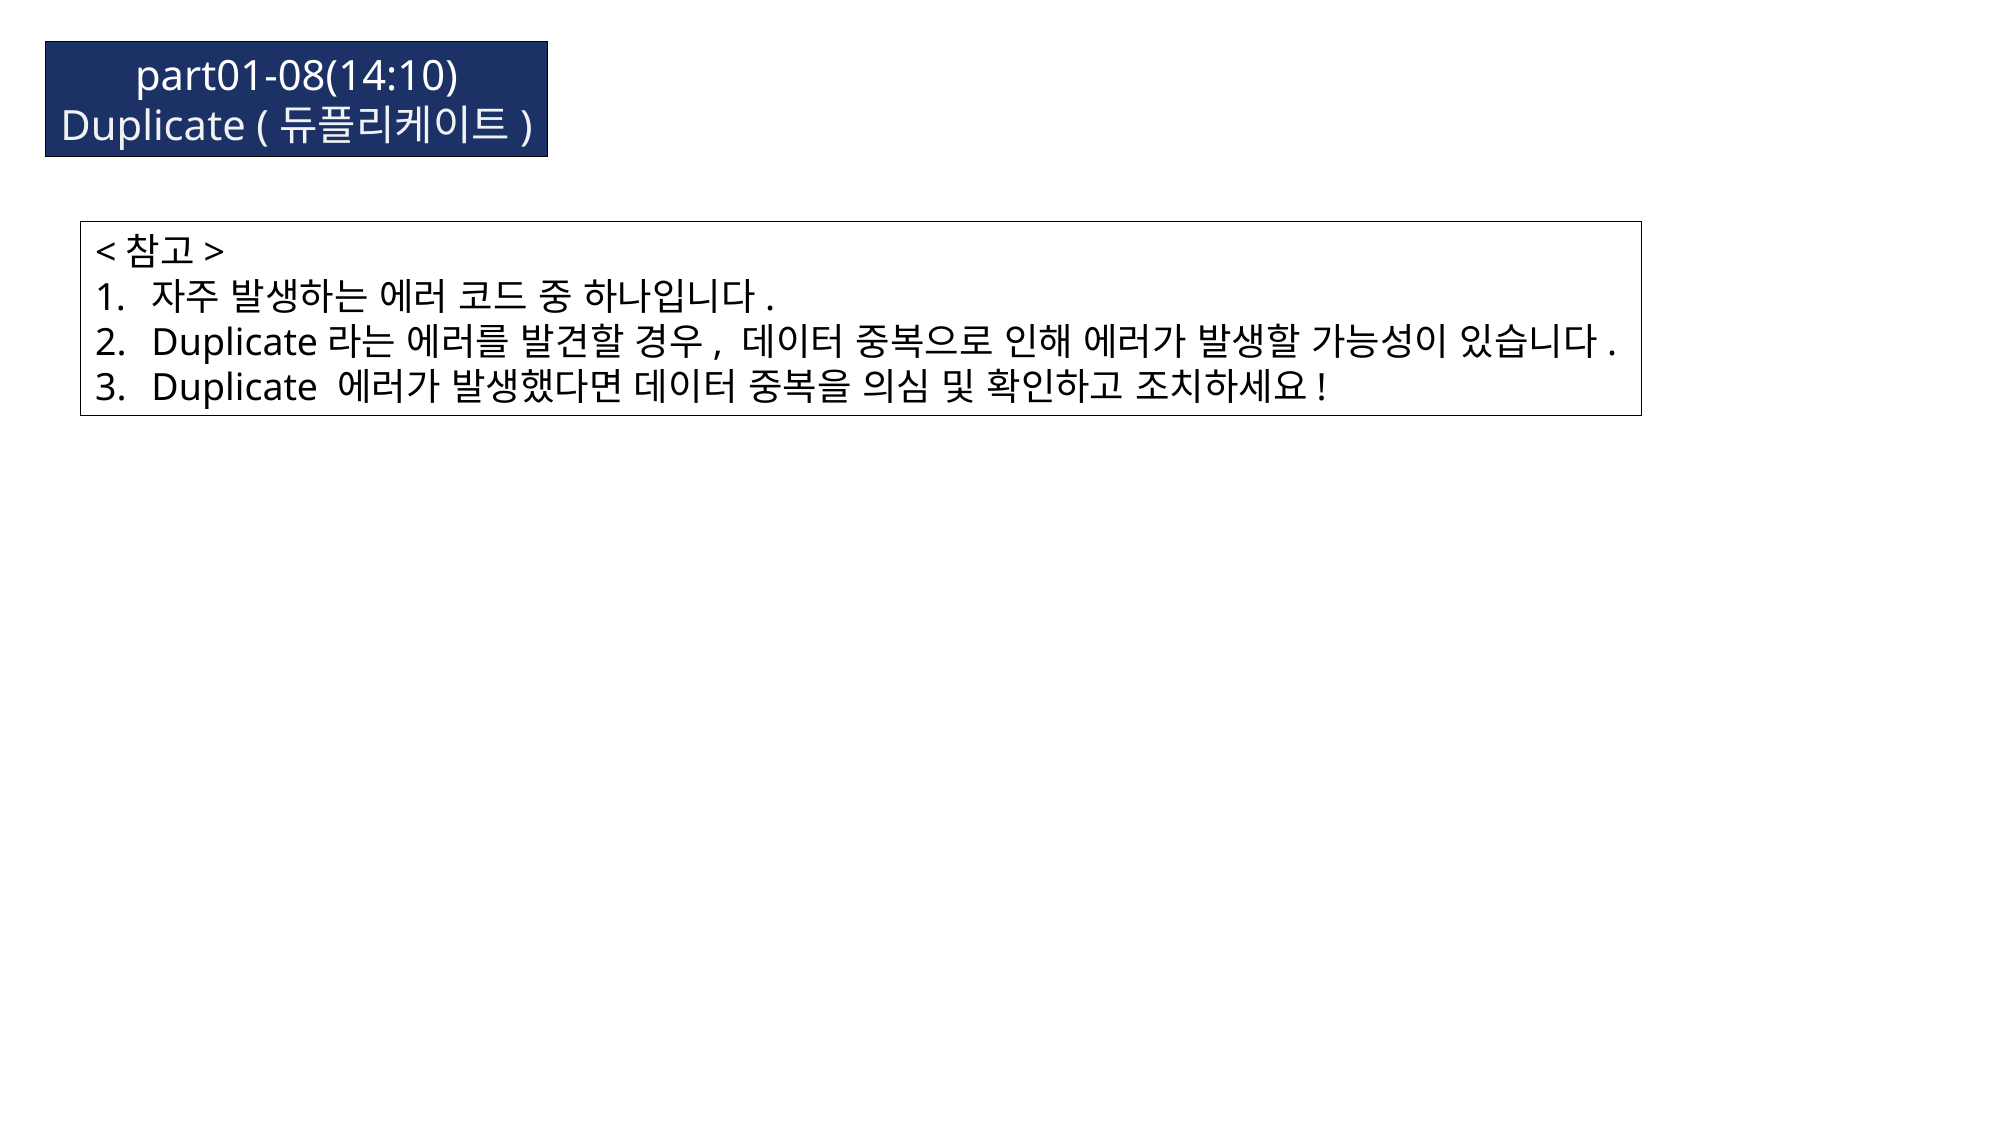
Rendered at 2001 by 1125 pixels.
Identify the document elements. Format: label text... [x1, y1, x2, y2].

text_box <참고> 자주 발생하는 에러 코드 중 하나입니다. Duplicate라는 에러를 발견할 경우, 데이터 중복으로 인해 에러가 발생할 가능성이 있습니다. Duplicate 에러가 발생했다면 데이터 중복을 의심 및 확인하고 조치하세요! [80, 221, 1642, 416]
text_box part01-08(14:10) Duplicate (듀플리케이트) [45, 41, 548, 157]
